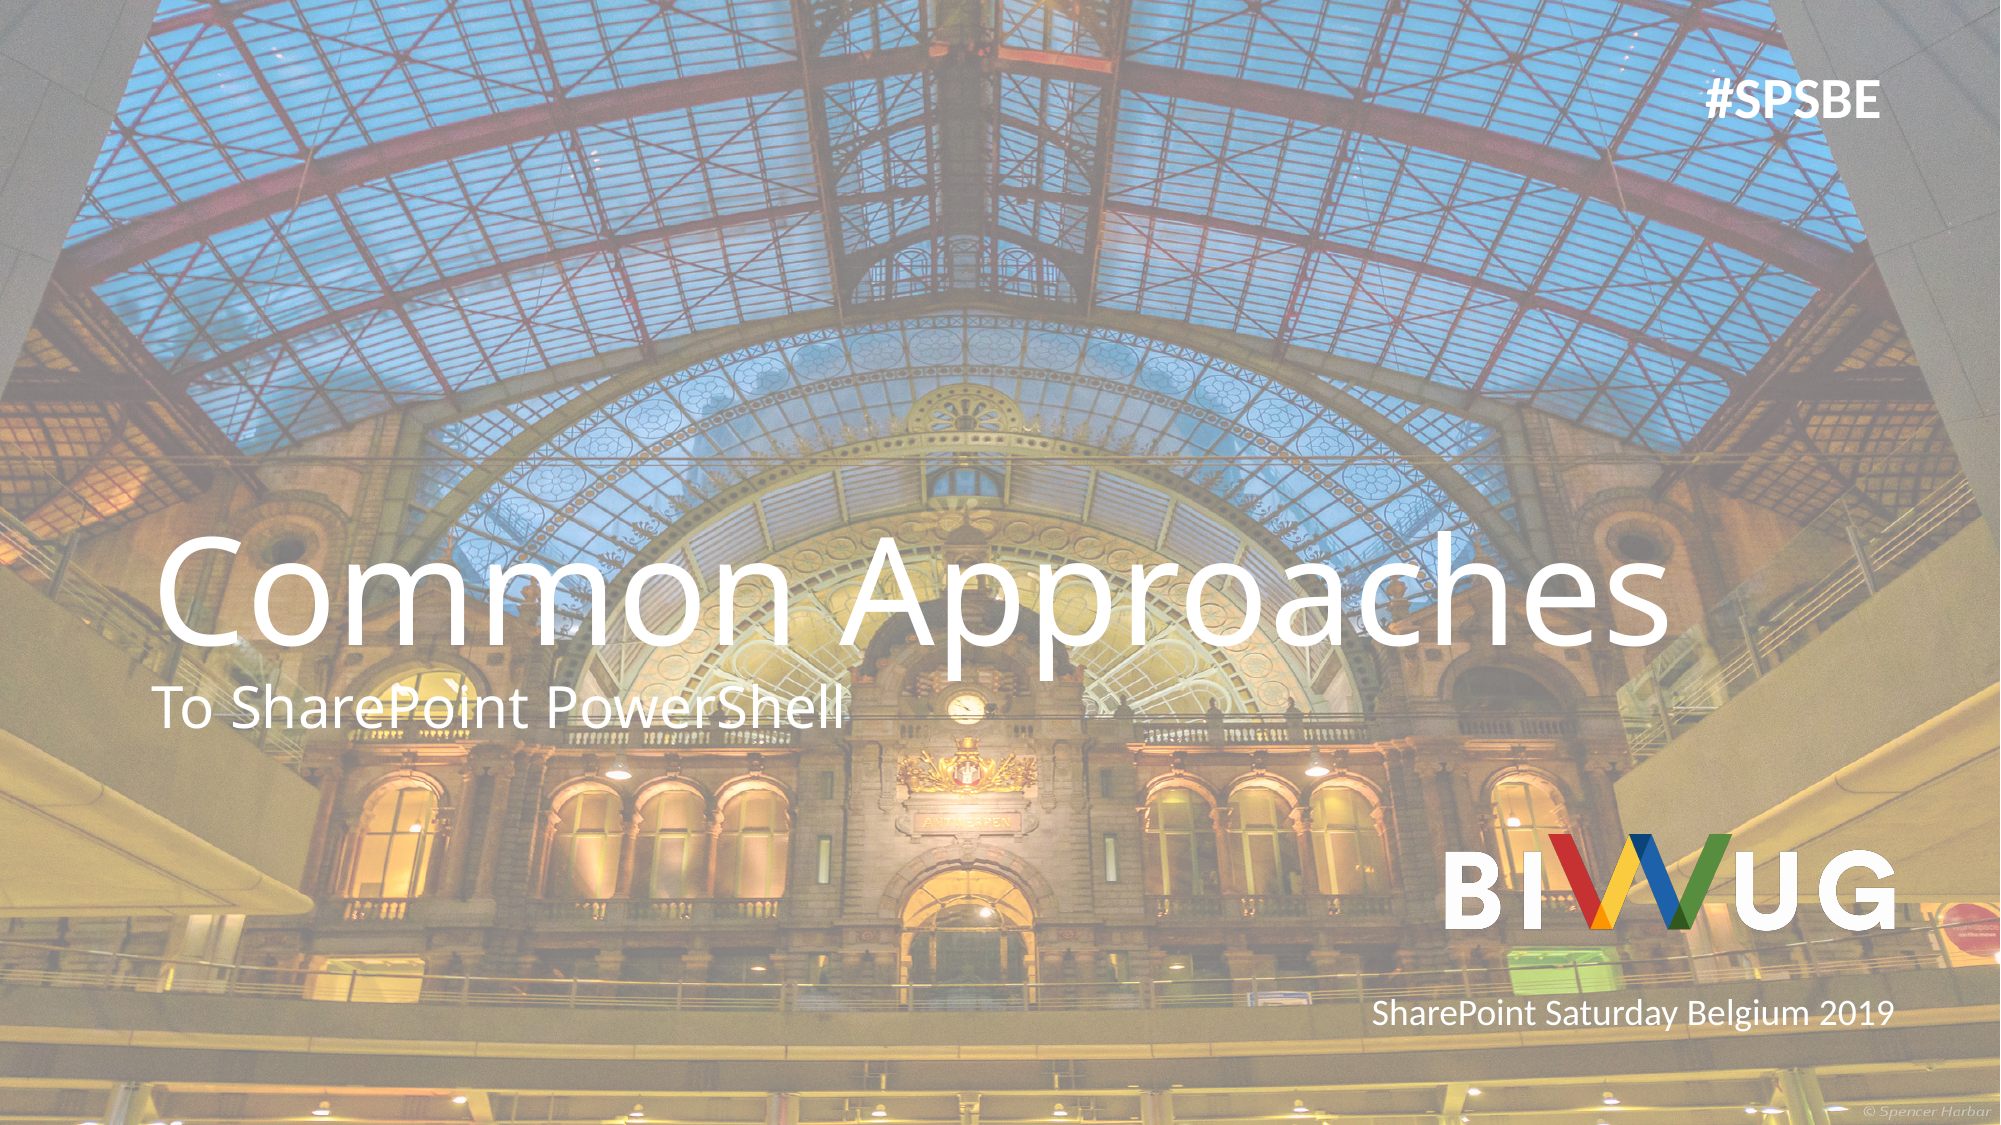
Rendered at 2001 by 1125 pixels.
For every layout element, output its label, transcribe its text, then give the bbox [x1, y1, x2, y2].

picture [1445, 834, 1895, 932]
text_box #SPSBE [1690, 52, 1897, 138]
text_box SharePoint Saturday Belgium 2019 [1357, 980, 1922, 1041]
title Common Approaches To SharePoint PowerShell [136, 280, 1862, 749]
